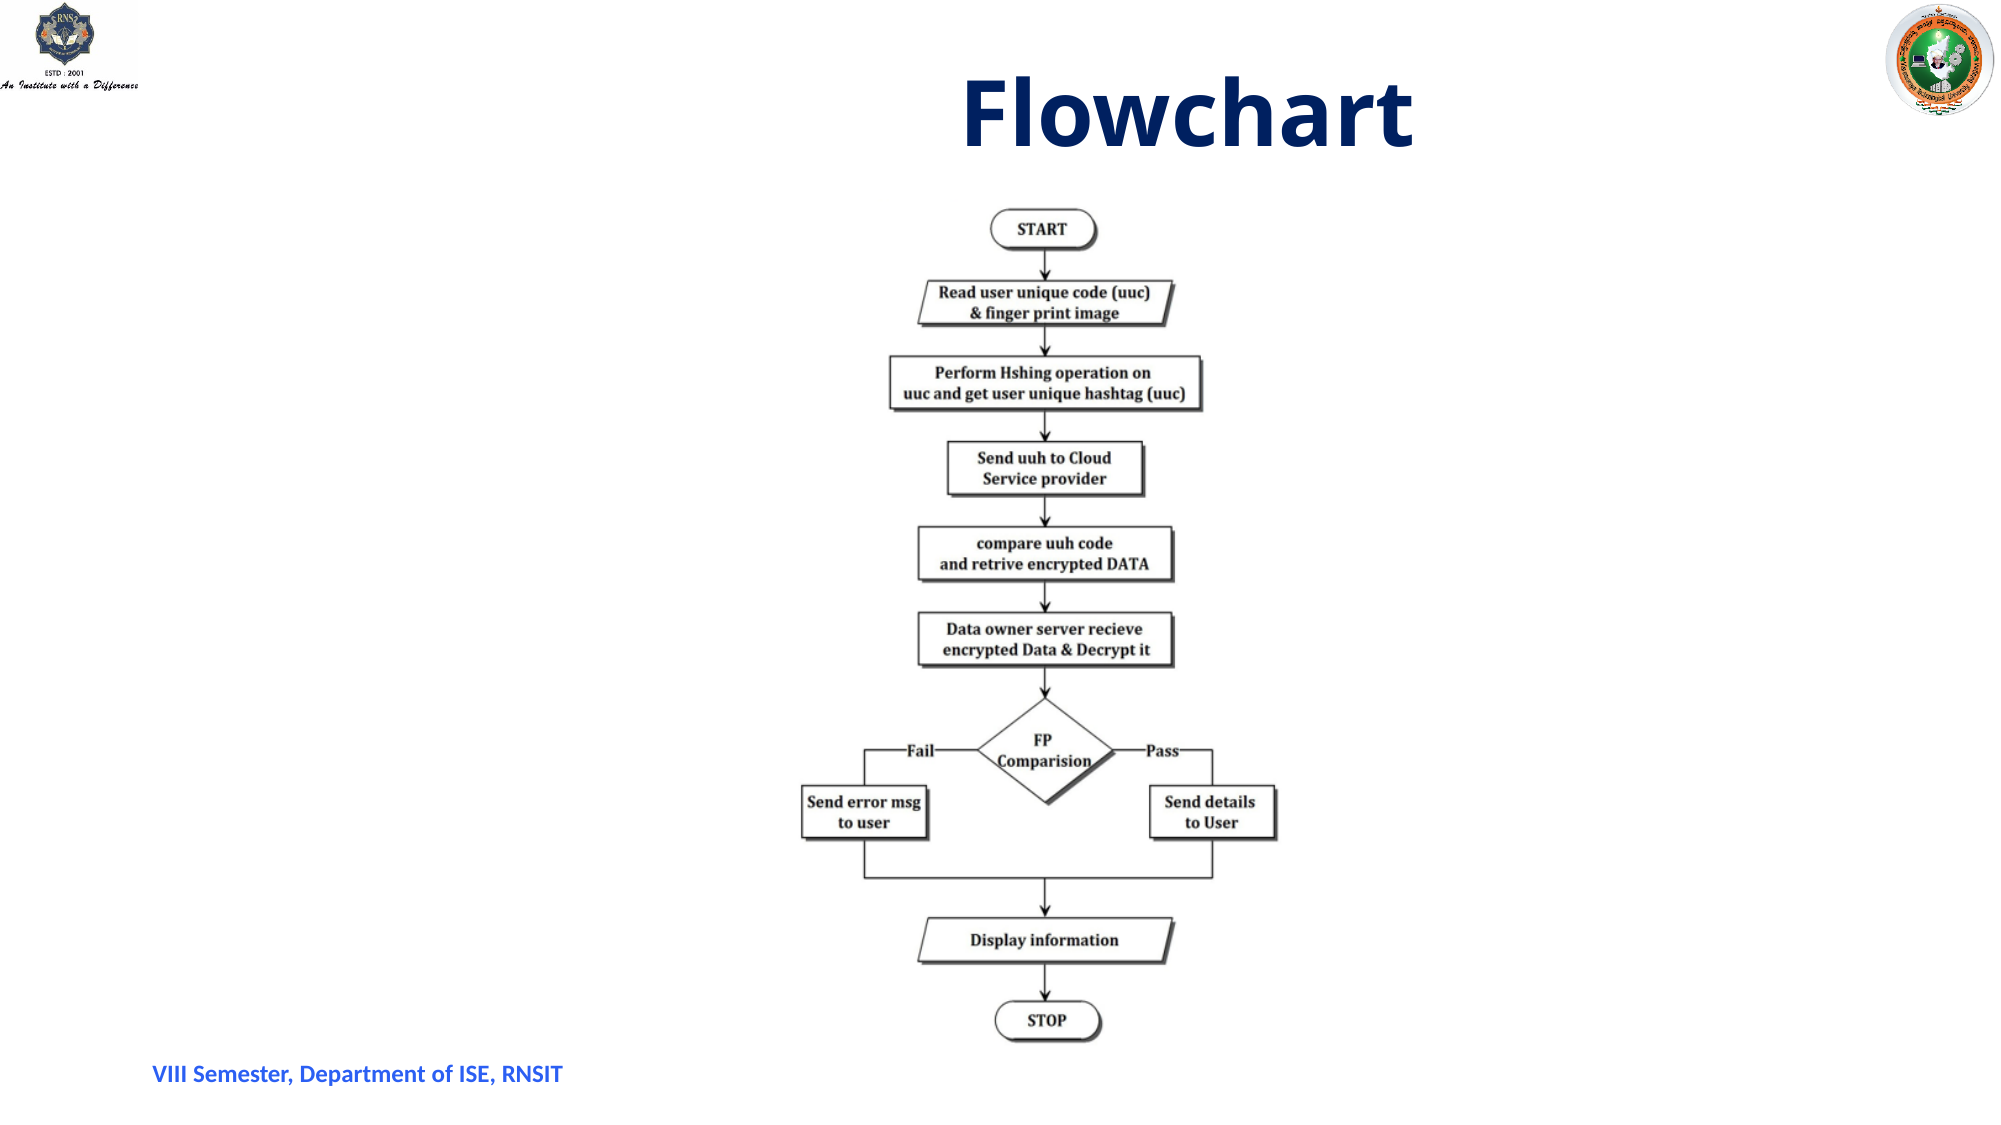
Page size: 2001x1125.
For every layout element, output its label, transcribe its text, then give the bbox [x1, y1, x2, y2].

title Flowchart [137, 59, 1863, 174]
picture [0, 0, 138, 91]
slide_number VIII Semester, Department of ISE, RNSIT [137, 1042, 663, 1103]
picture [1882, 2, 1997, 117]
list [753, 199, 1338, 1066]
